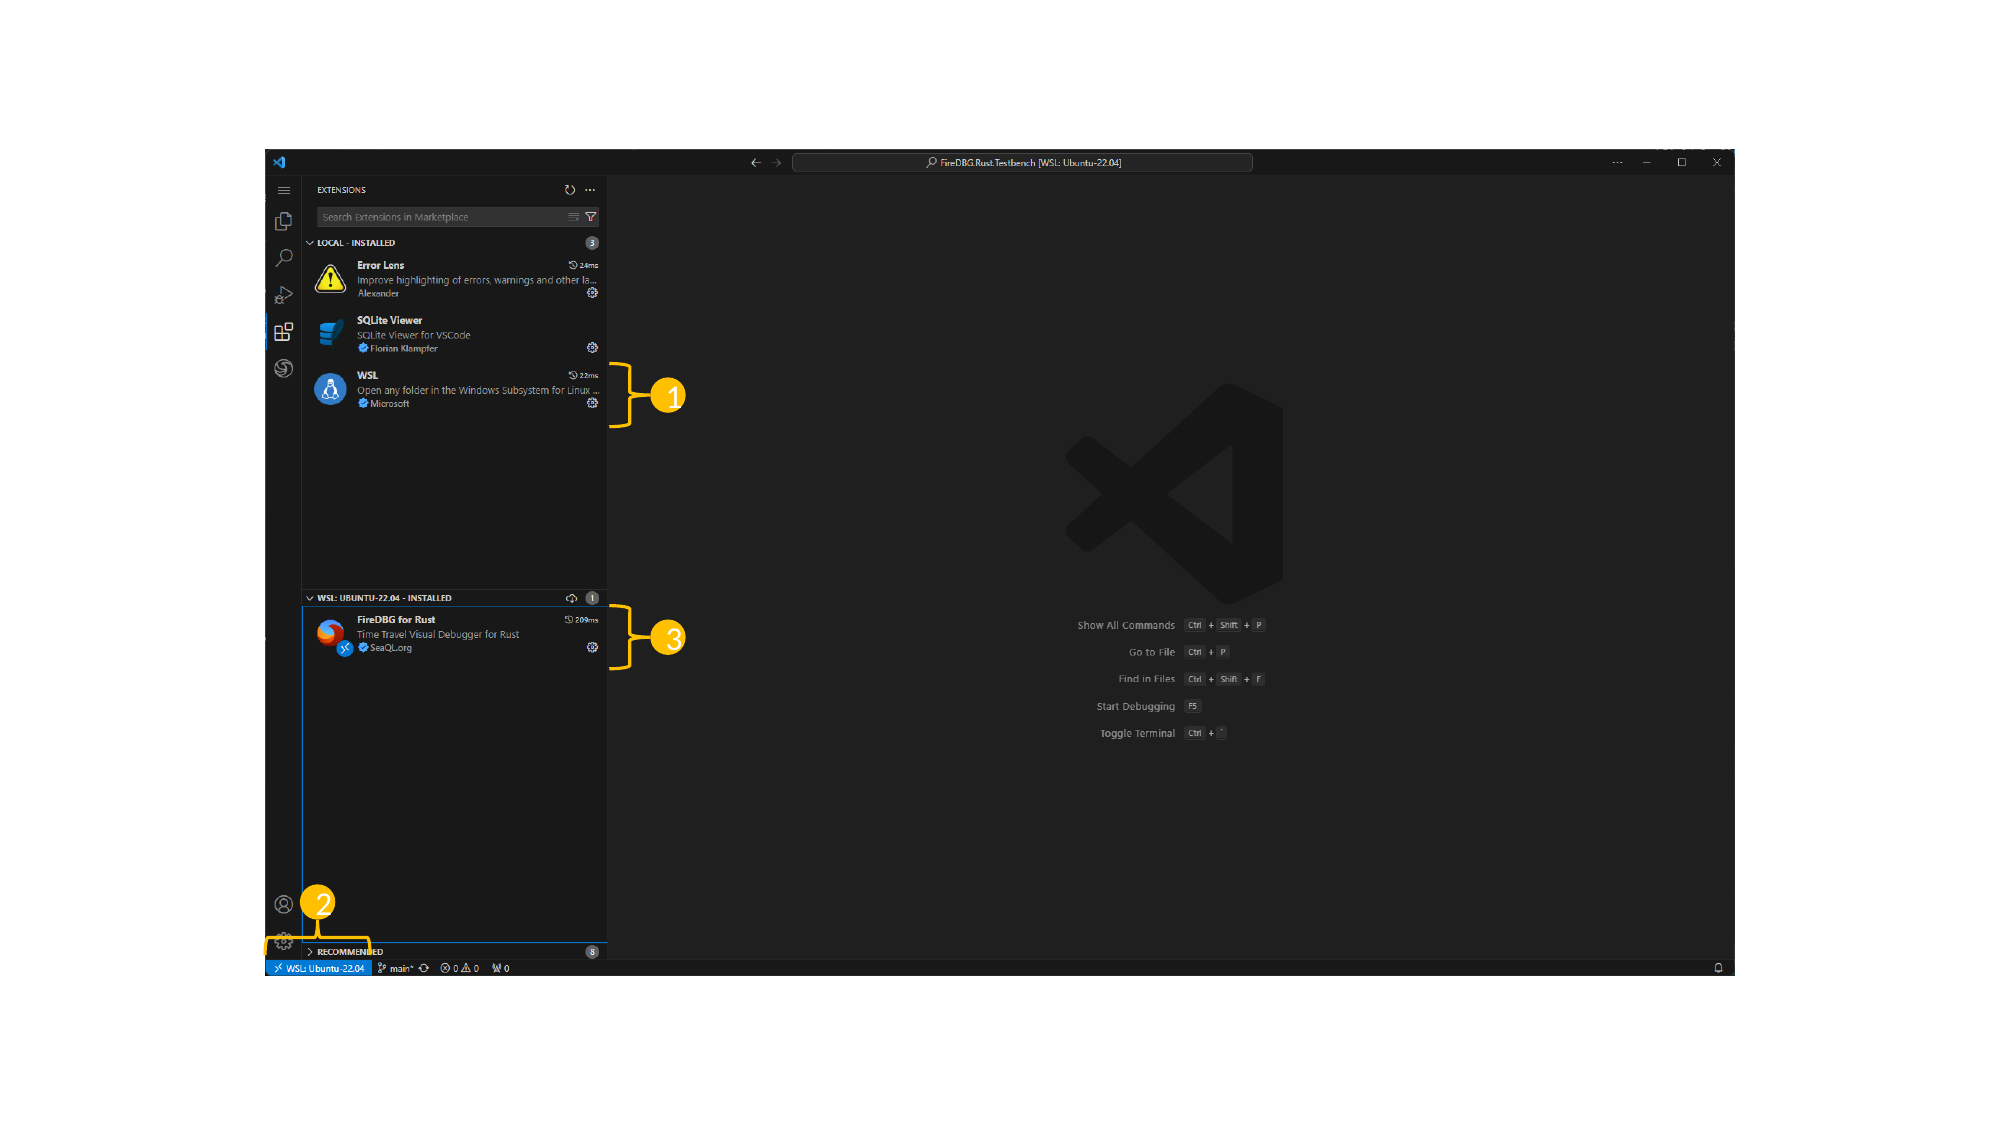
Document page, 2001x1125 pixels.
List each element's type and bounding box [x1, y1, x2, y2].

text_box [265, 149, 1735, 976]
